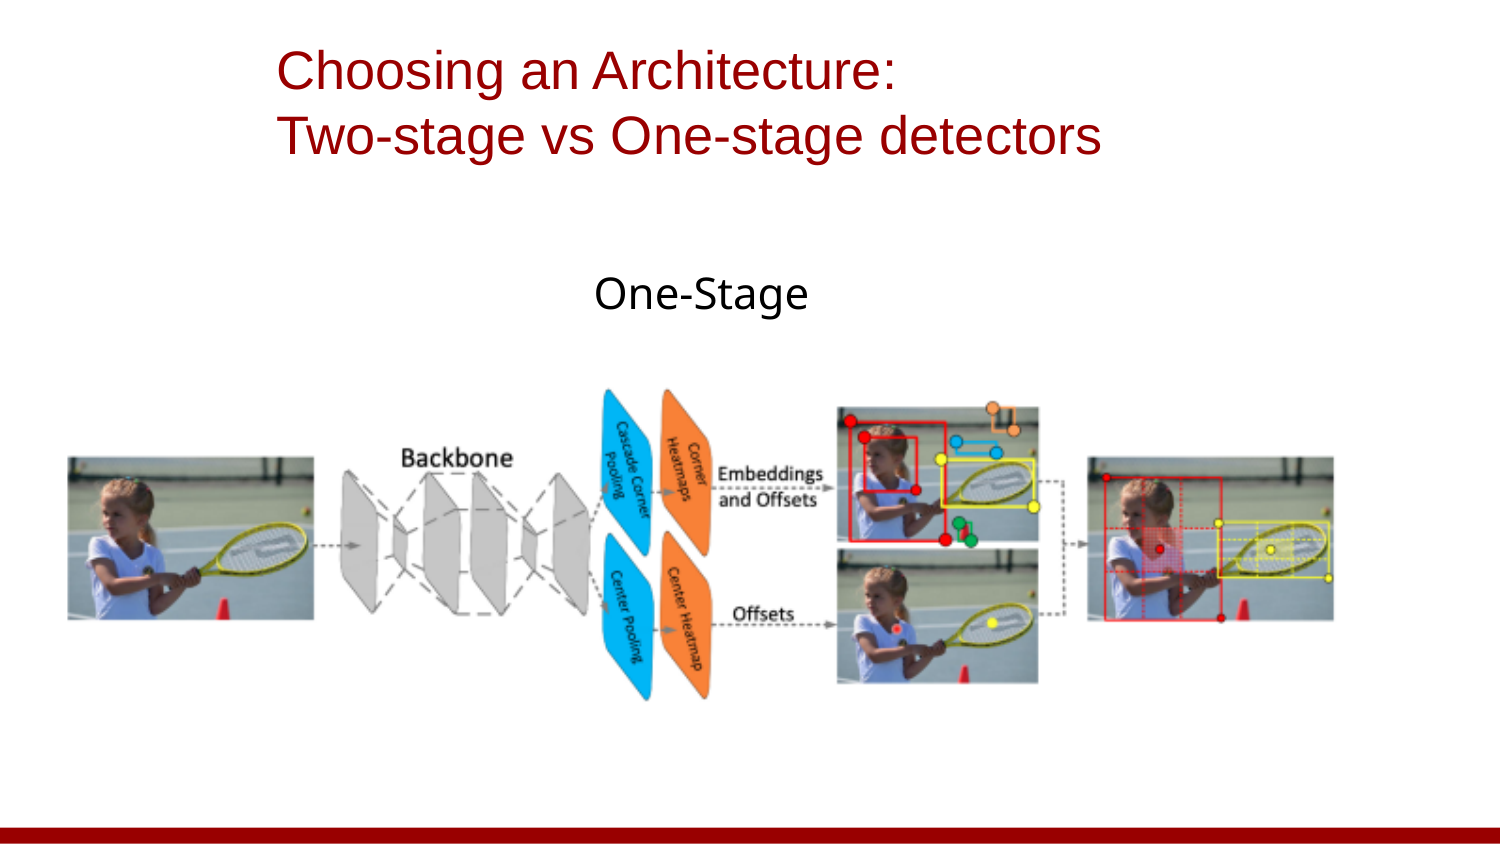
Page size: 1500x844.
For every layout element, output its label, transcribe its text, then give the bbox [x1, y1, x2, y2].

picture [50, 359, 1369, 709]
text_box One-Stage [578, 250, 825, 331]
title Choosing an Architecture: Two-stage vs One-stage detectors [261, 20, 1157, 171]
